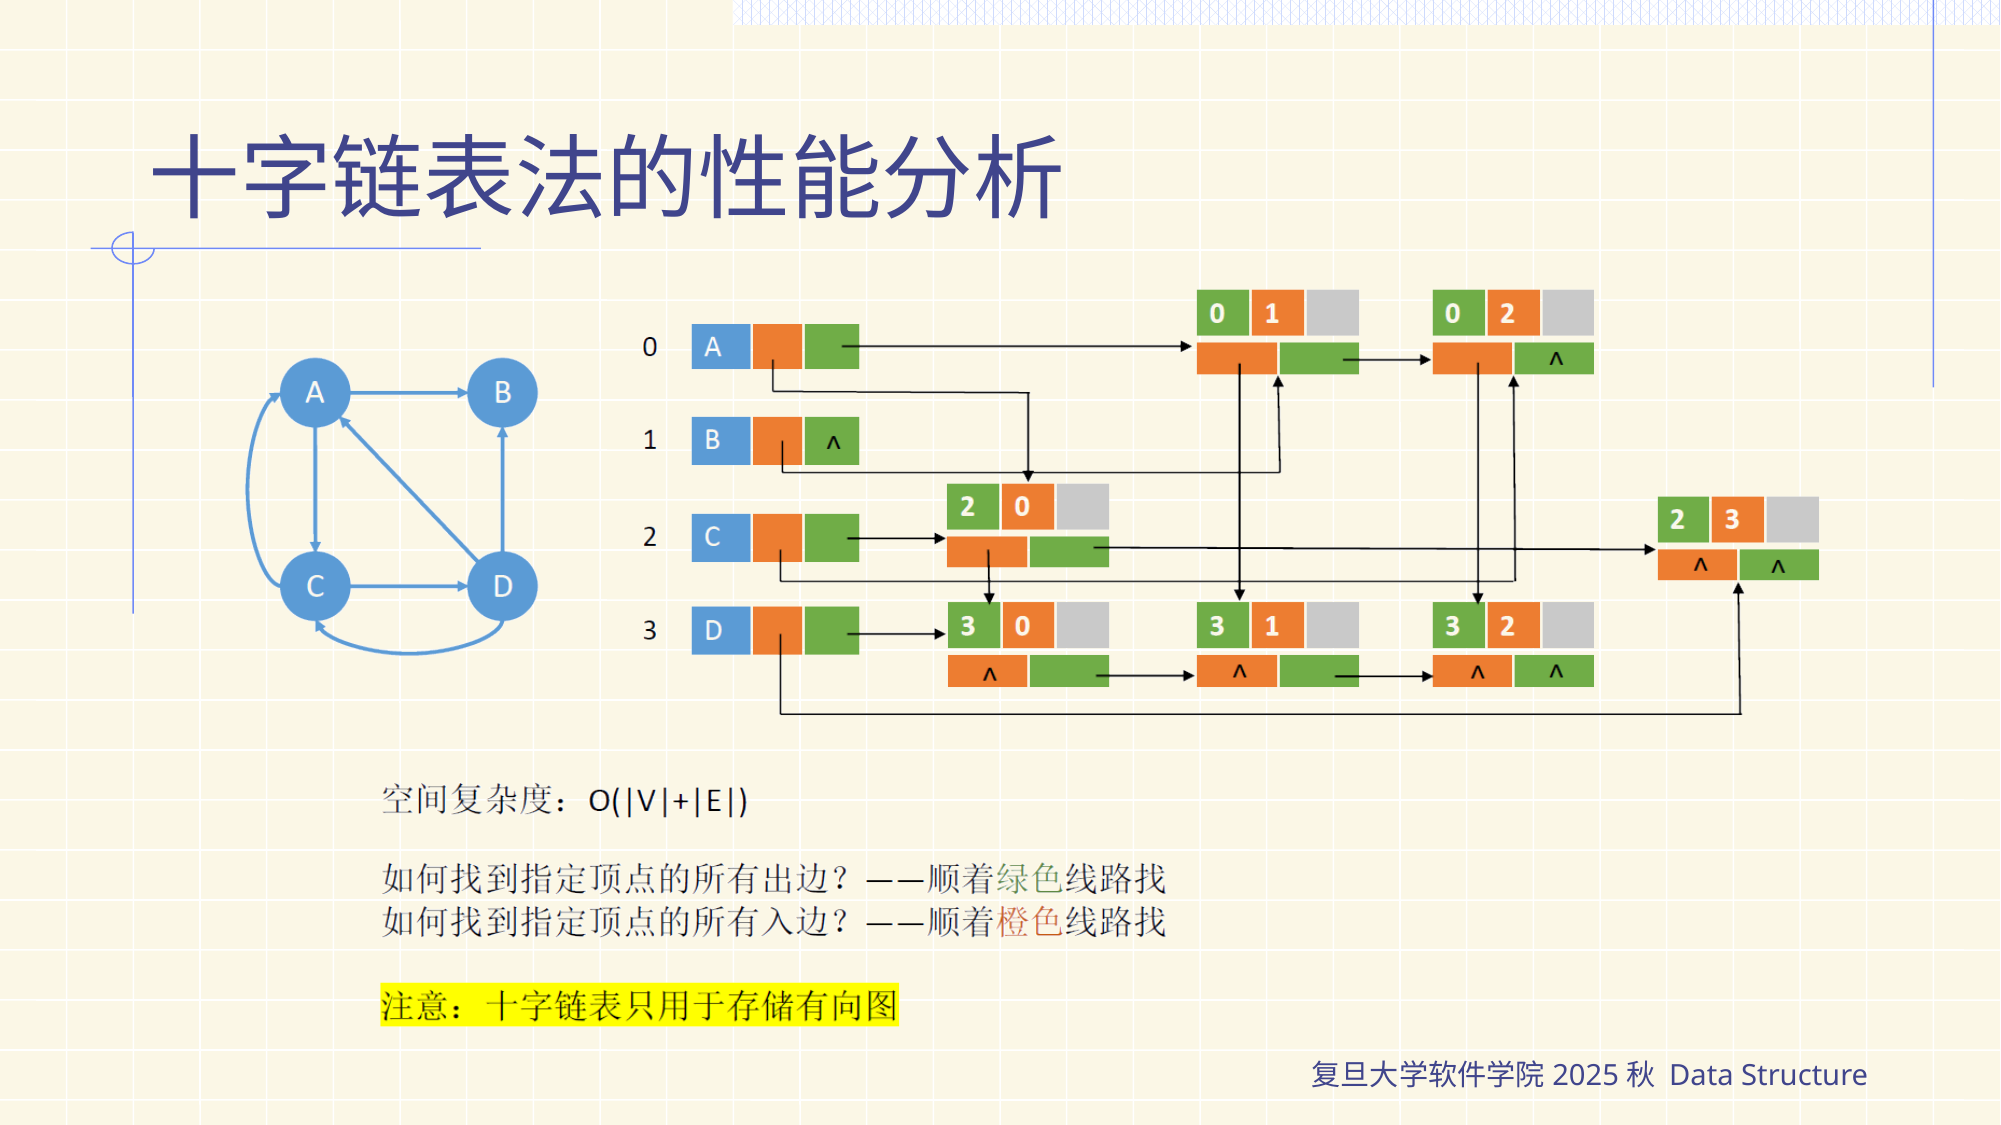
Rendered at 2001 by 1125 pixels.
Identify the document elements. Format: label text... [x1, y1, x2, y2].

title 十字链表法的性能分析 [133, 50, 1834, 238]
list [208, 255, 1858, 1045]
